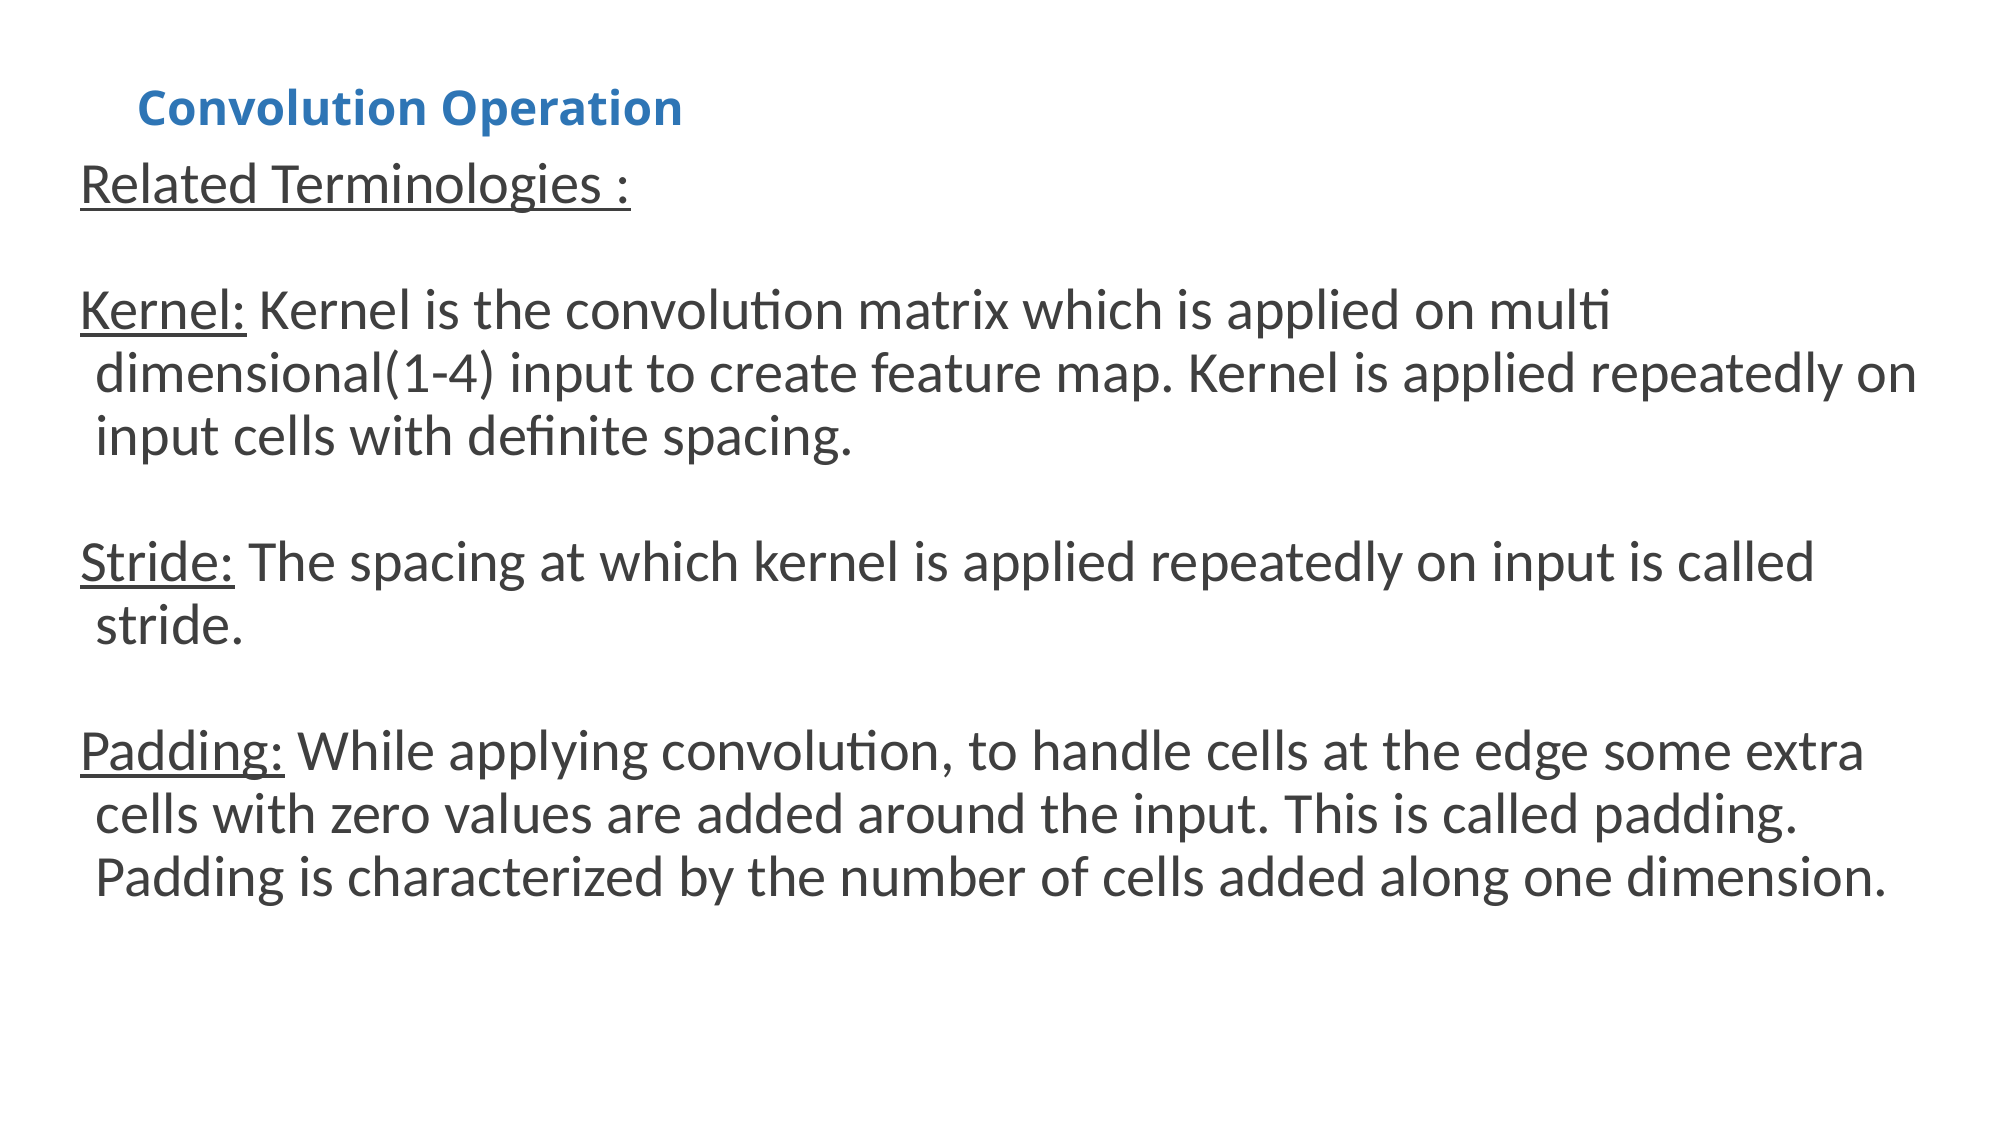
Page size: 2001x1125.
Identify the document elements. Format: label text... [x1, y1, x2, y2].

list Related Terminologies : Kernel: Kernel is the convolution matrix which is applied on multi dimensional(1-4) input to create feature map. Kernel is applied repeatedly on input cells with definite spacing. Stride: The spacing at which kernel is applied repeatedly on input is called stride. Padding: While applying convolution, to handle cells at the edge some extra cells with zero values are added around the input. This is called padding. Padding is characterized by the number of cells added along one dimension. [43, 146, 1957, 1047]
title Convolution Operation [121, 70, 1756, 149]
